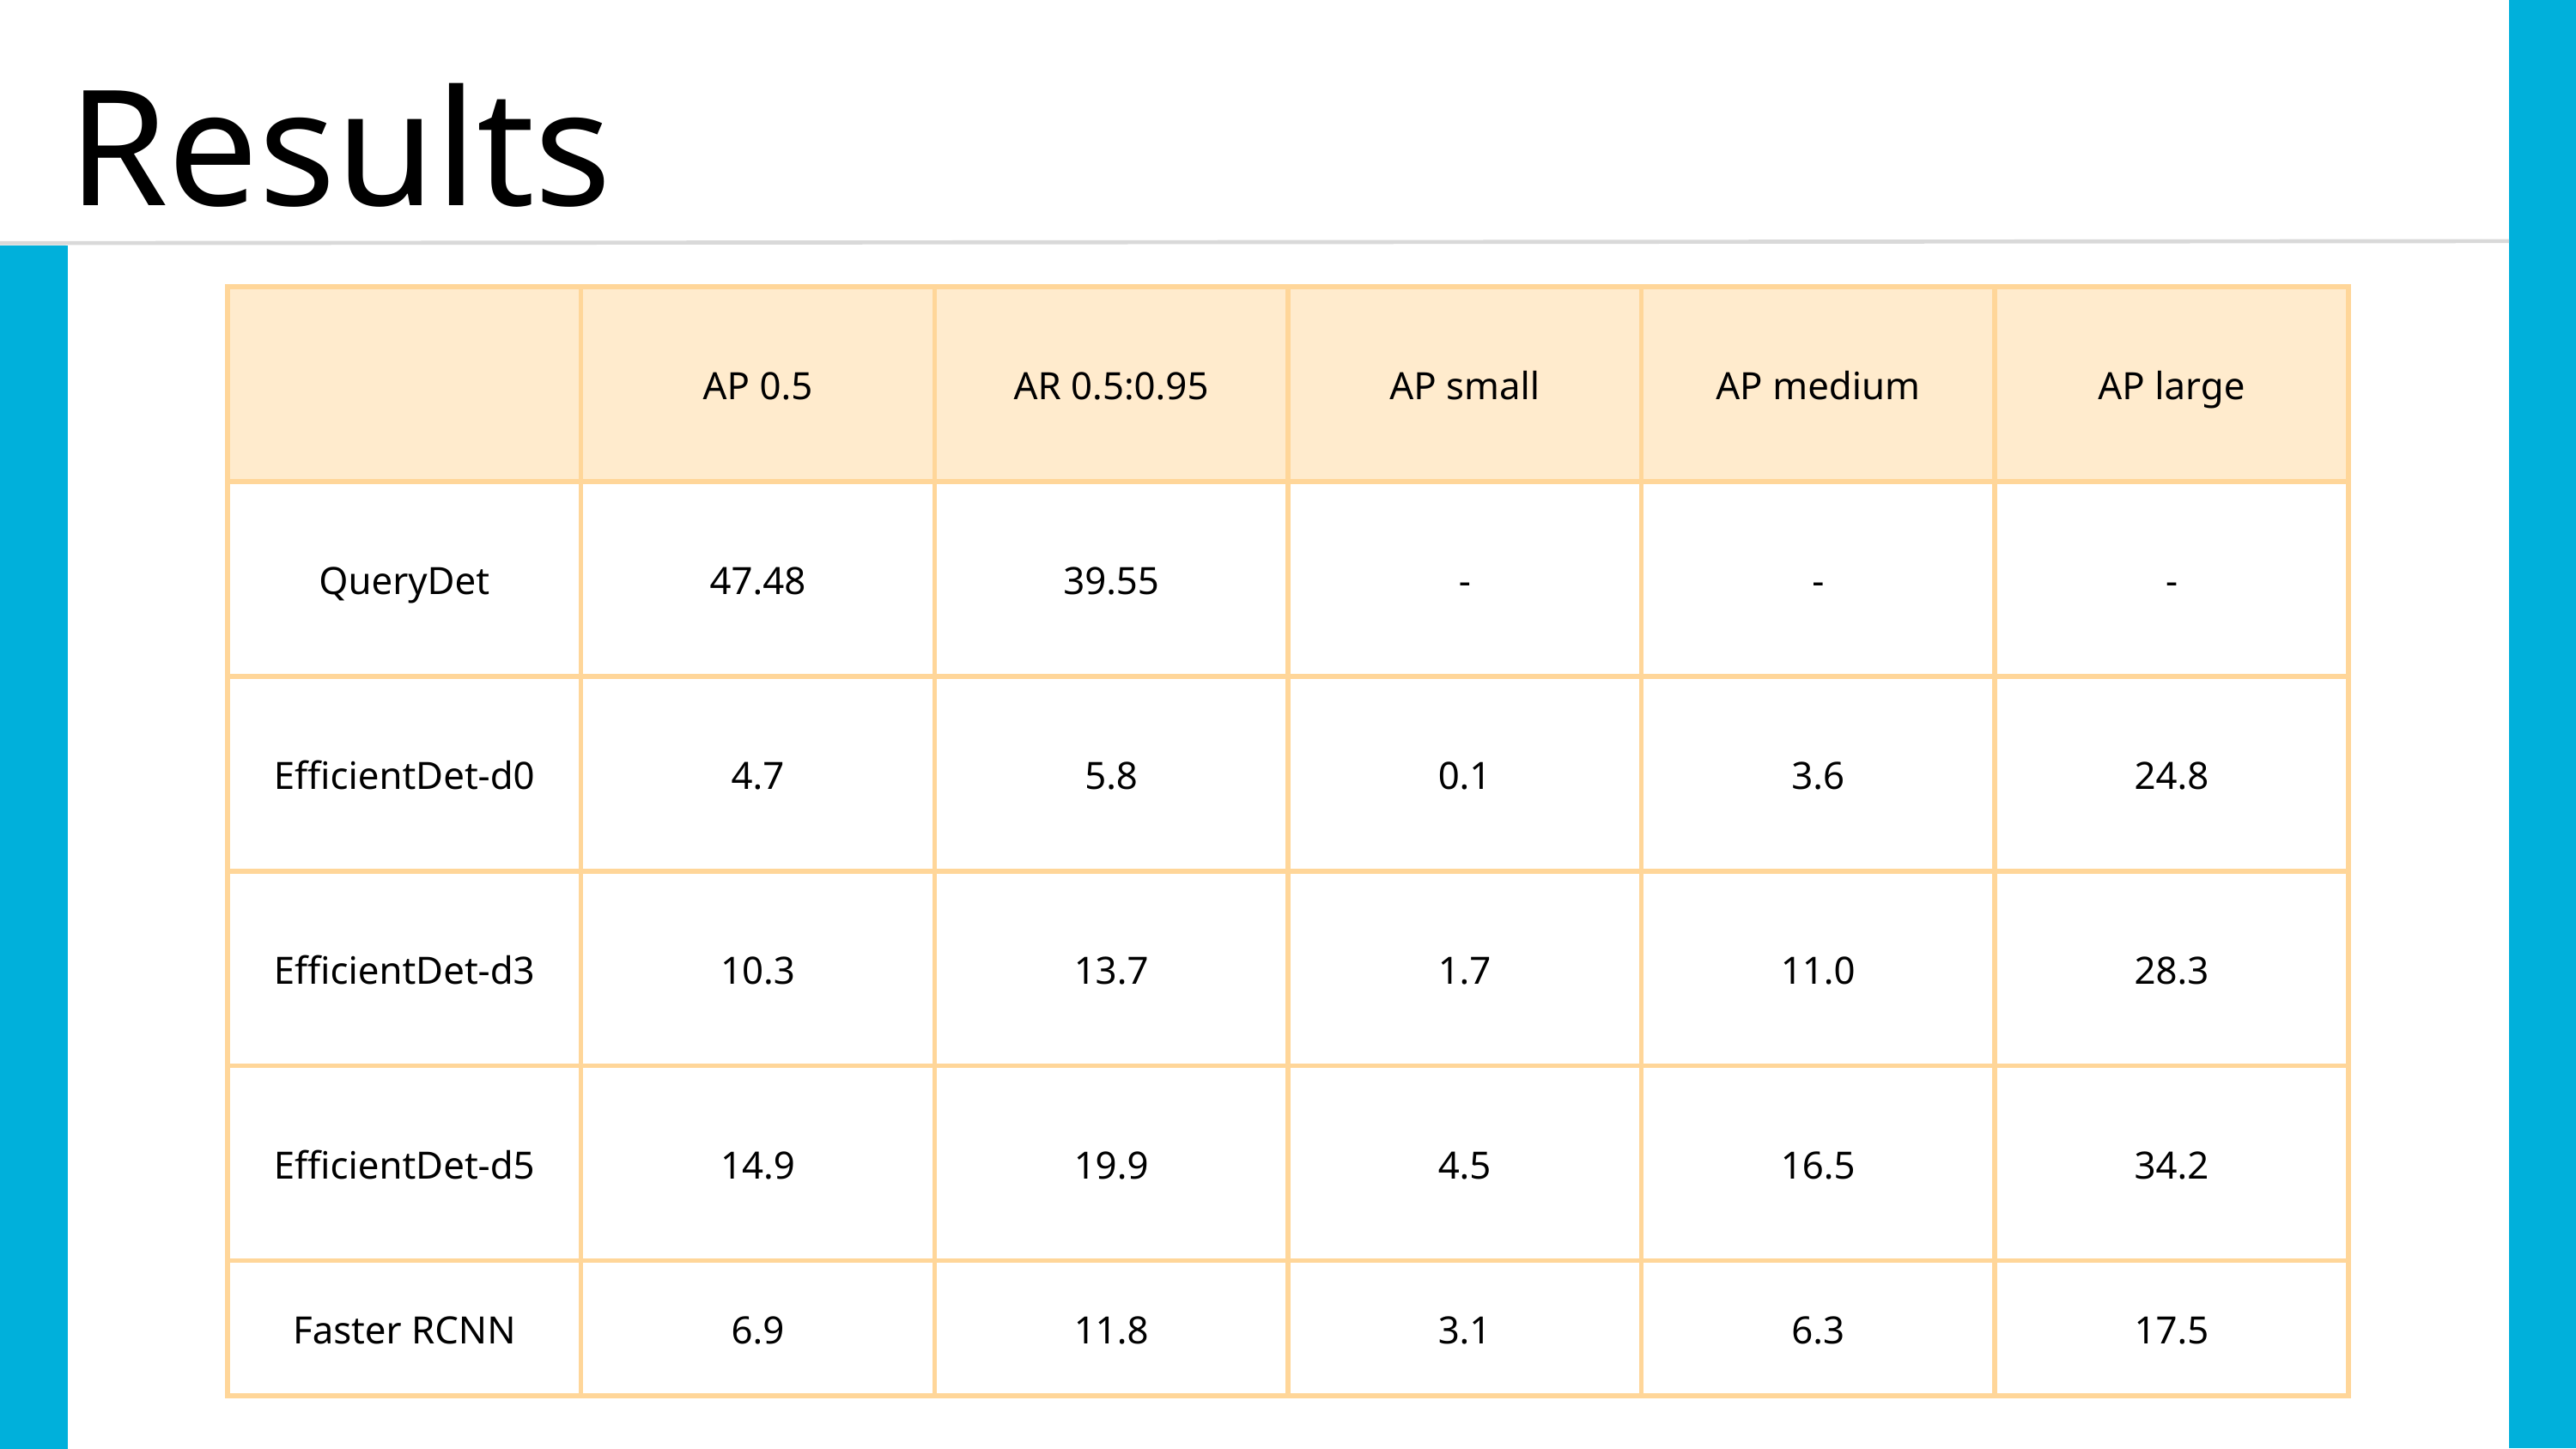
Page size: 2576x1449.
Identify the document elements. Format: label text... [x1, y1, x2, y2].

table_header AP large [1997, 289, 2346, 479]
table_cell QueryDet [230, 484, 579, 674]
table_cell 11.0 [1643, 874, 1992, 1064]
table_cell EfficientDet-d0 [230, 679, 579, 869]
table_header AR 0.5:0.95 [937, 289, 1285, 479]
text_box Results [68, 60, 655, 238]
table_cell 47.48 [583, 484, 933, 674]
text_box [0, 245, 69, 1449]
table_cell 28.3 [1997, 874, 2346, 1064]
table_cell 3.6 [1643, 679, 1992, 869]
table_cell Faster RCNN [230, 1263, 579, 1393]
table_cell EfficientDet-d5 [230, 1068, 579, 1258]
table_cell 4.5 [1291, 1068, 1639, 1258]
table_cell 19.9 [937, 1068, 1285, 1258]
table_cell 4.7 [583, 679, 933, 869]
table_cell 5.8 [937, 679, 1285, 869]
table_cell 3.1 [1291, 1263, 1639, 1393]
table_header AP 0.5 [583, 289, 933, 479]
table_cell 10.3 [583, 874, 933, 1064]
table_header AP medium [1643, 289, 1992, 479]
table_cell 6.9 [583, 1263, 933, 1393]
table_cell 14.9 [583, 1068, 933, 1258]
table_cell EfficientDet-d3 [230, 874, 579, 1064]
table_cell - [1997, 484, 2346, 674]
table_cell - [1643, 484, 1992, 674]
table_cell 17.5 [1997, 1263, 2346, 1393]
table_cell 13.7 [937, 874, 1285, 1064]
table_cell 24.8 [1997, 679, 2346, 869]
table_cell 6.3 [1643, 1263, 1992, 1393]
table_cell 39.55 [937, 484, 1285, 674]
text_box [2508, 0, 2576, 1449]
table_cell 0.1 [1291, 679, 1639, 869]
table_cell 16.5 [1643, 1068, 1992, 1258]
table_header AP small [1291, 289, 1639, 479]
table_header [230, 289, 579, 479]
table_cell - [1291, 484, 1639, 674]
table_cell 34.2 [1997, 1068, 2346, 1258]
table_cell 11.8 [937, 1263, 1285, 1393]
table_cell 1.7 [1291, 874, 1639, 1064]
